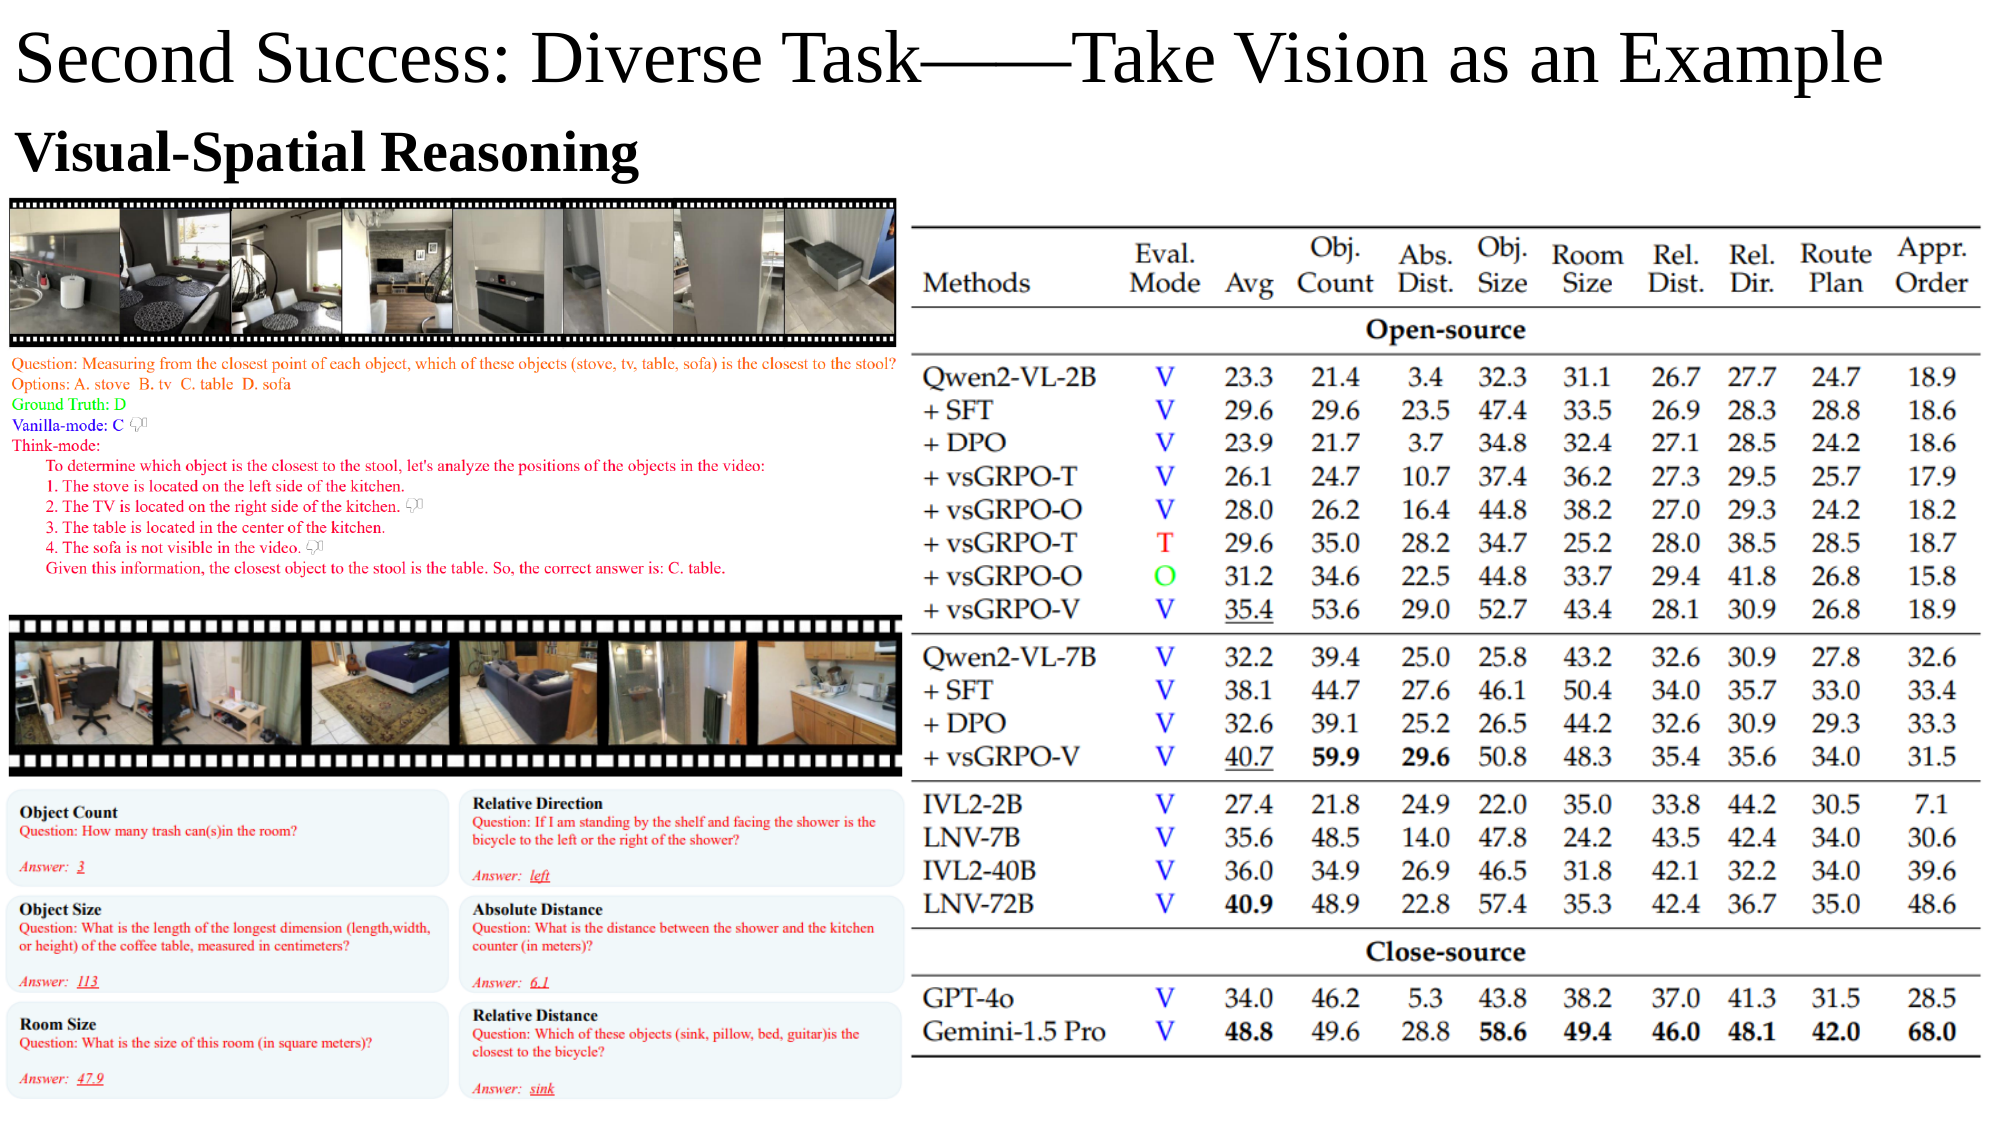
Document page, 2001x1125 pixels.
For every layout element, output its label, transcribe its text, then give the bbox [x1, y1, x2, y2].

text_box Visual-Spatial Reasoning [0, 106, 740, 191]
picture [0, 191, 1986, 1109]
text_box Second Success: Diverse Task——Take Vision as an Example [0, 0, 2000, 105]
